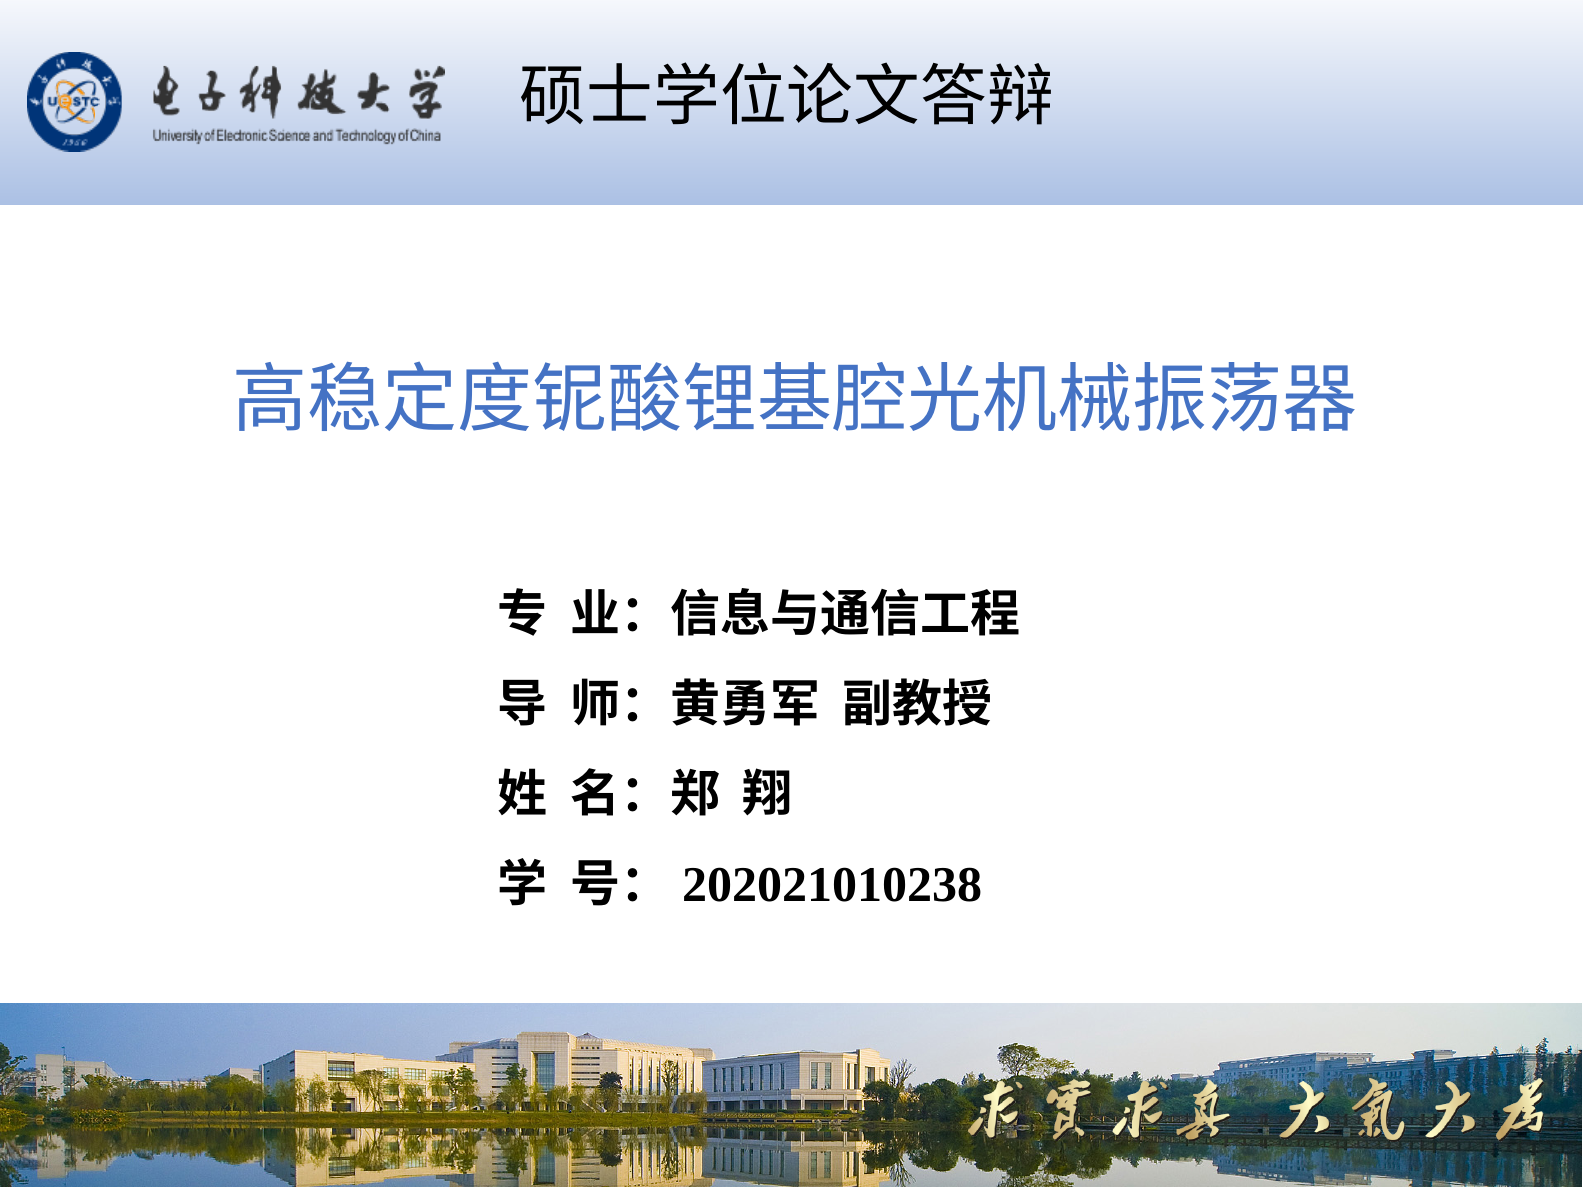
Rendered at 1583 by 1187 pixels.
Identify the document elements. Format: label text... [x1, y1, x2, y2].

picture [27, 52, 445, 152]
title 高稳定度铌酸锂基腔光机械振荡器 [197, 289, 1392, 514]
text_box 硕士学位论文答辩 [481, 45, 1093, 140]
text_box 专 业：信息与通信工程 导 师：黄勇军 副教授 姓 名：郑 翔 学 号：202021010238 [482, 543, 1107, 919]
text_box [0, 0, 1582, 205]
picture [0, 1003, 1582, 1187]
